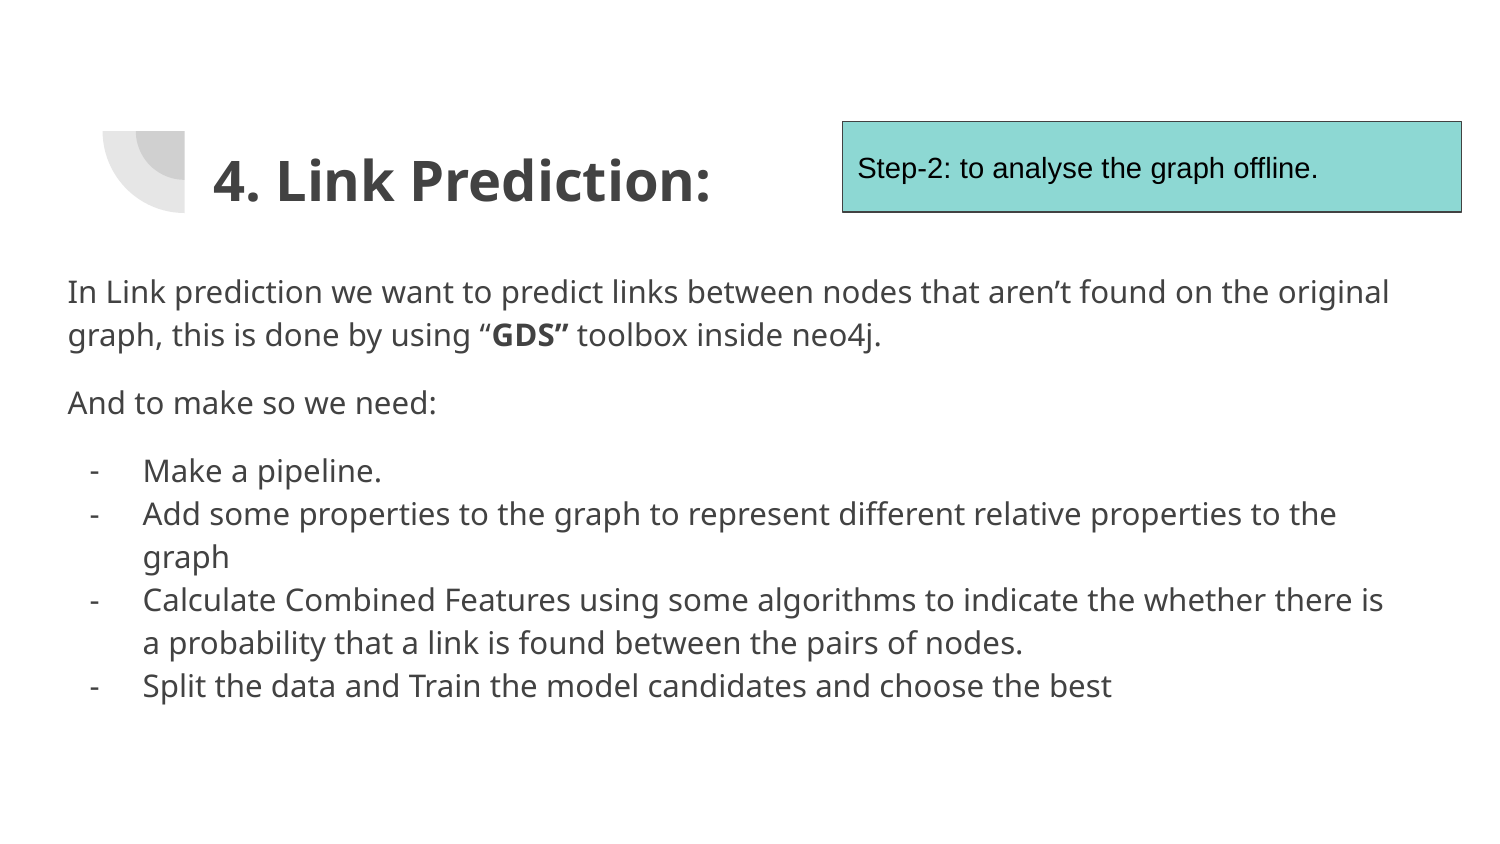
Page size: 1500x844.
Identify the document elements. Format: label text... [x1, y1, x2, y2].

list In Link prediction we want to predict links between nodes that aren’t found on the original graph, this is done by using “GDS” toolbox inside neo4j. And to make so we need: Make a pipeline. Add some properties to the graph to represent different relative properties to the graph Calculate Combined Features using some algorithms to indicate the whether there is a probability that a link is found between the pairs of nodes. Split the data and Train the model candidates and choose the best [52, 251, 1426, 844]
title 4. Link Prediction: [198, 130, 1352, 228]
text_box Step-2: to analyse the graph offline. [842, 121, 1462, 213]
